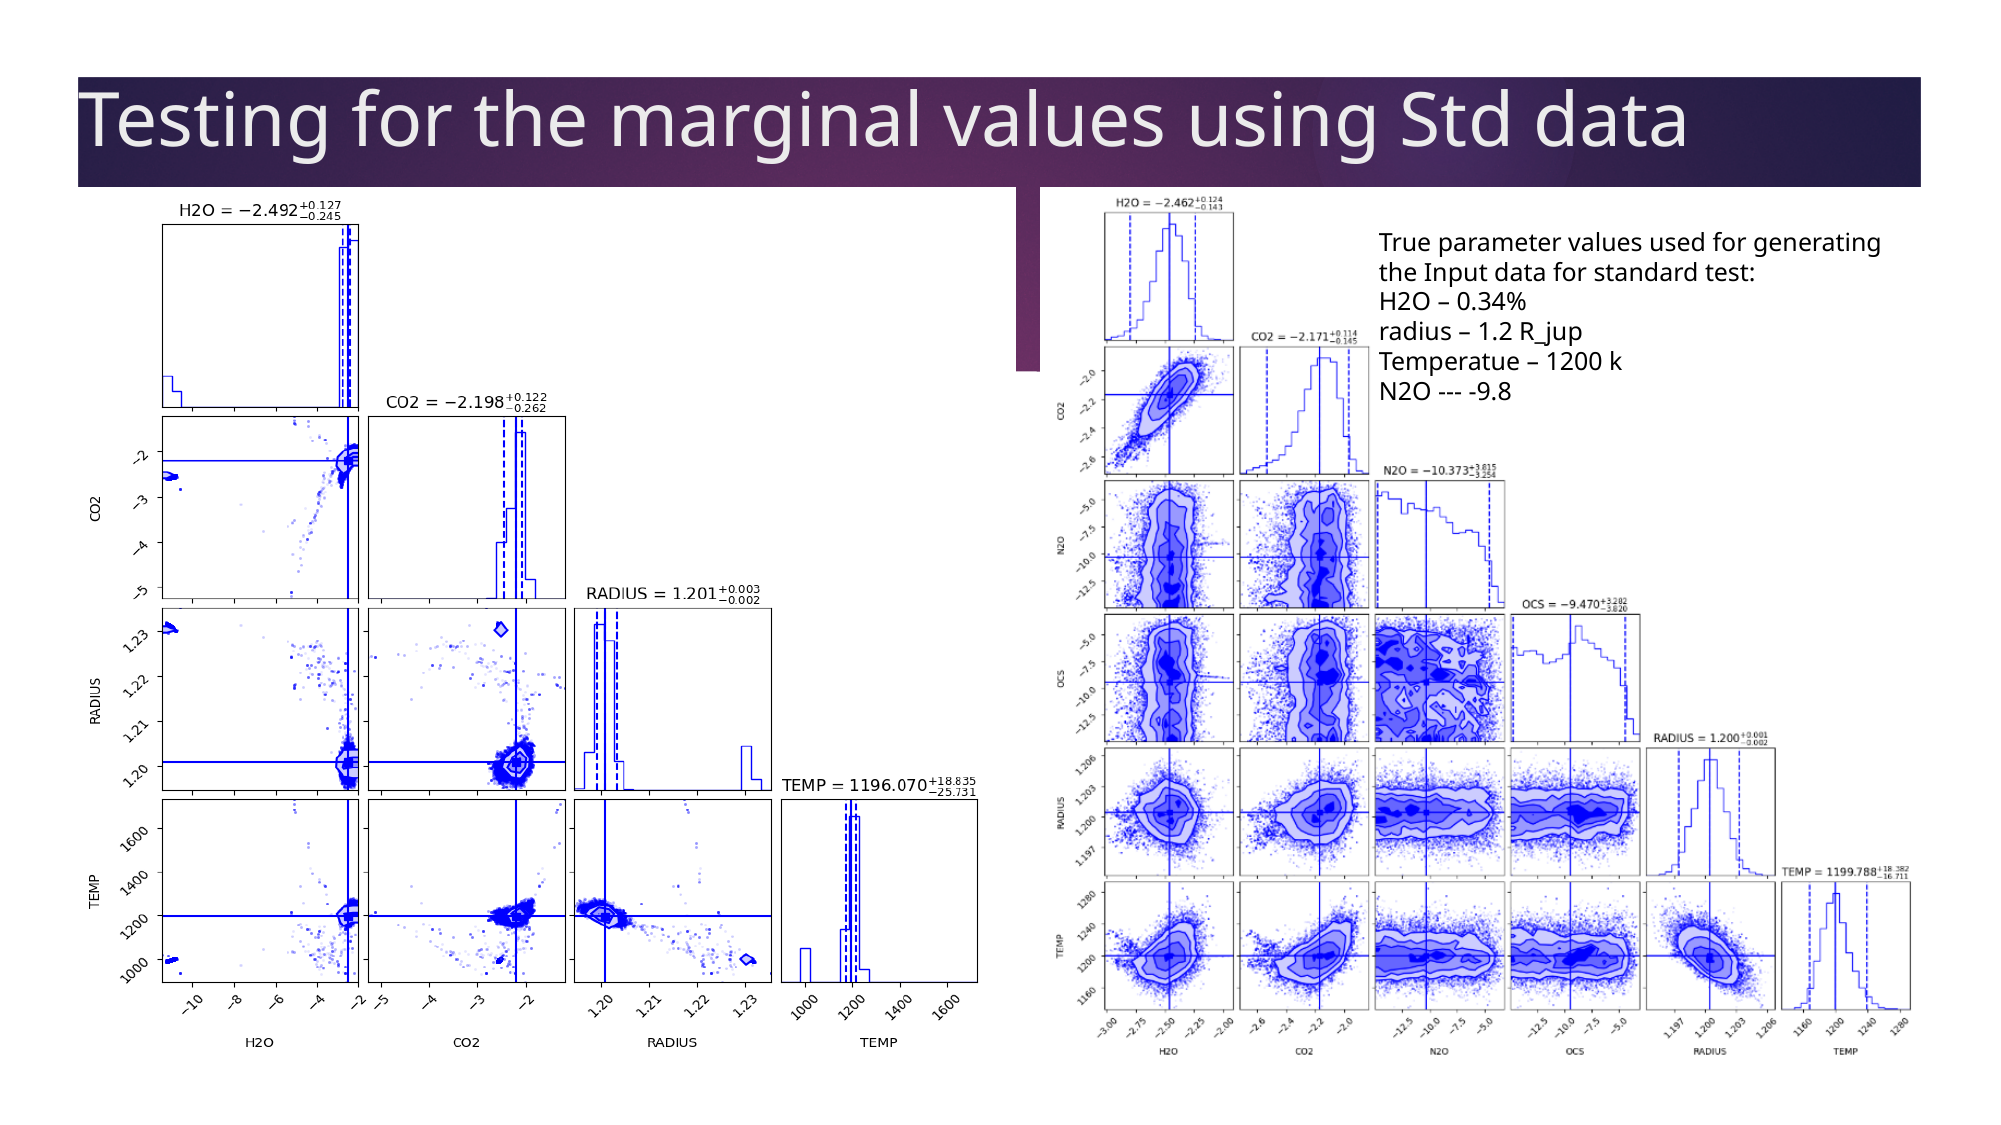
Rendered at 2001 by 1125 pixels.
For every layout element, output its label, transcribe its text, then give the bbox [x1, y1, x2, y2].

slide_number 17 [1698, 48, 1836, 175]
title Testing for the marginal values using Std data [63, 58, 1698, 175]
picture [63, 187, 1016, 1073]
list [1040, 187, 1936, 1073]
